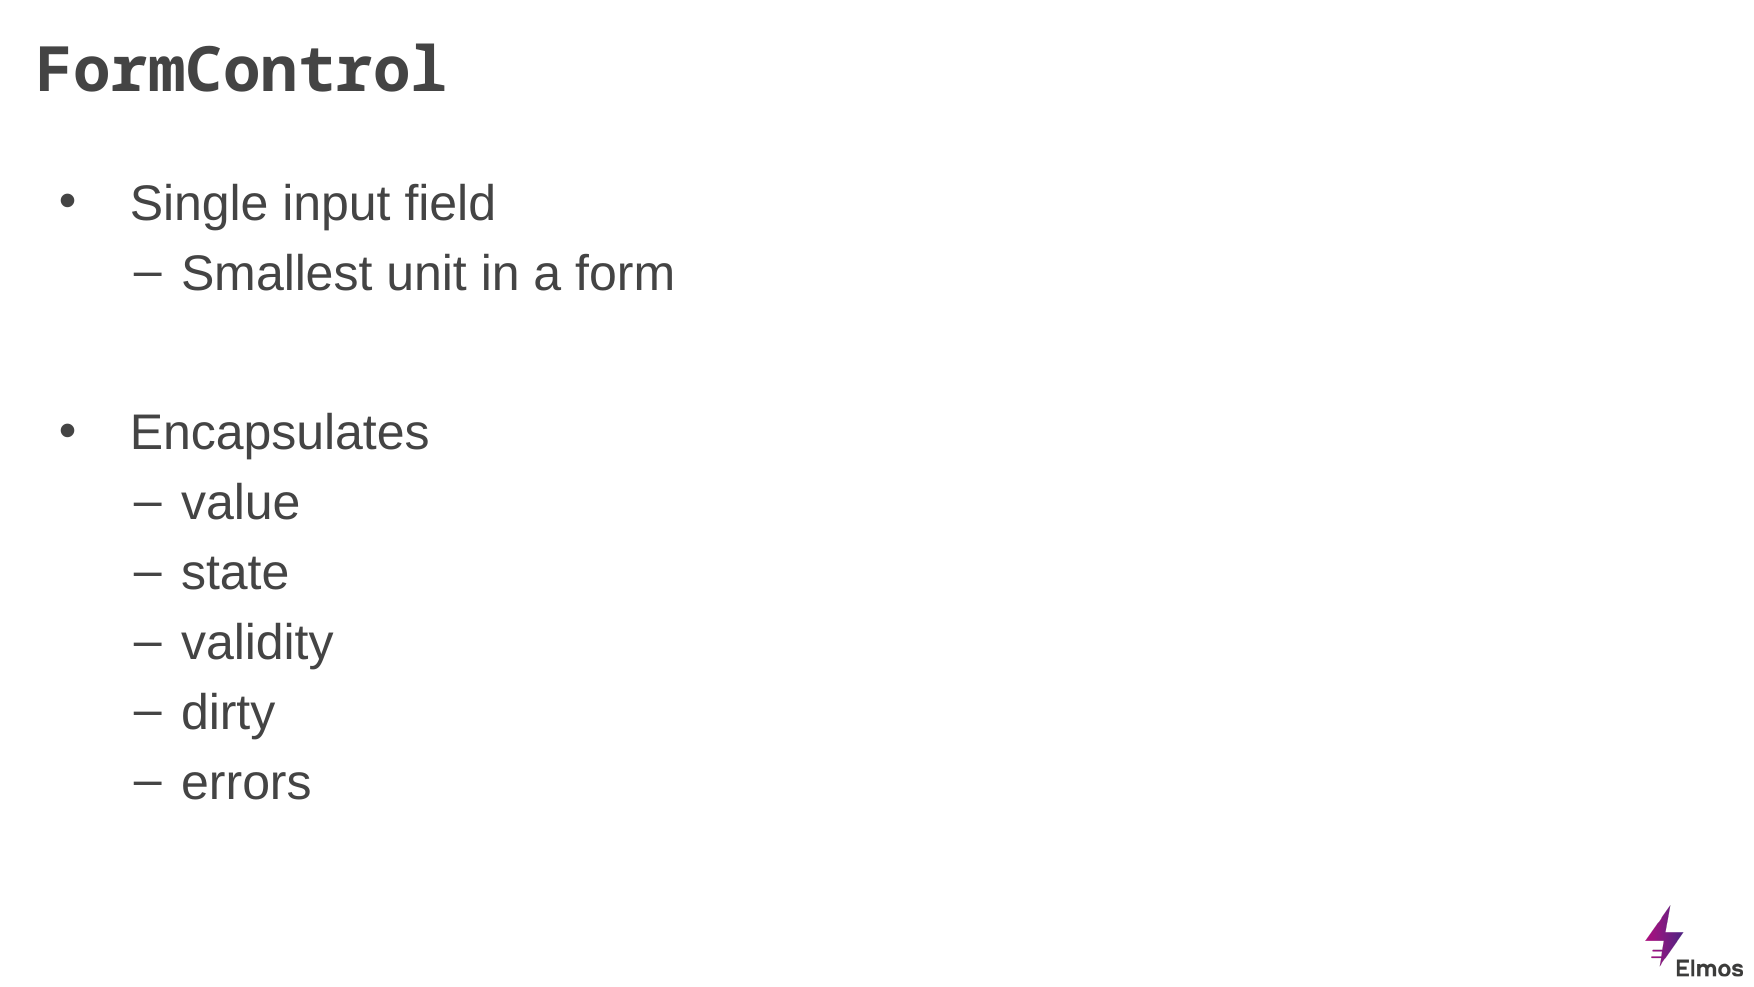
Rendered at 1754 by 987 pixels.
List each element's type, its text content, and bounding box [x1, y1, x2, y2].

list Single input field Smallest unit in a form Encapsulates value state validity dirty errors [59, 170, 1721, 958]
title FormControl [35, 29, 1721, 133]
picture [1645, 905, 1743, 977]
